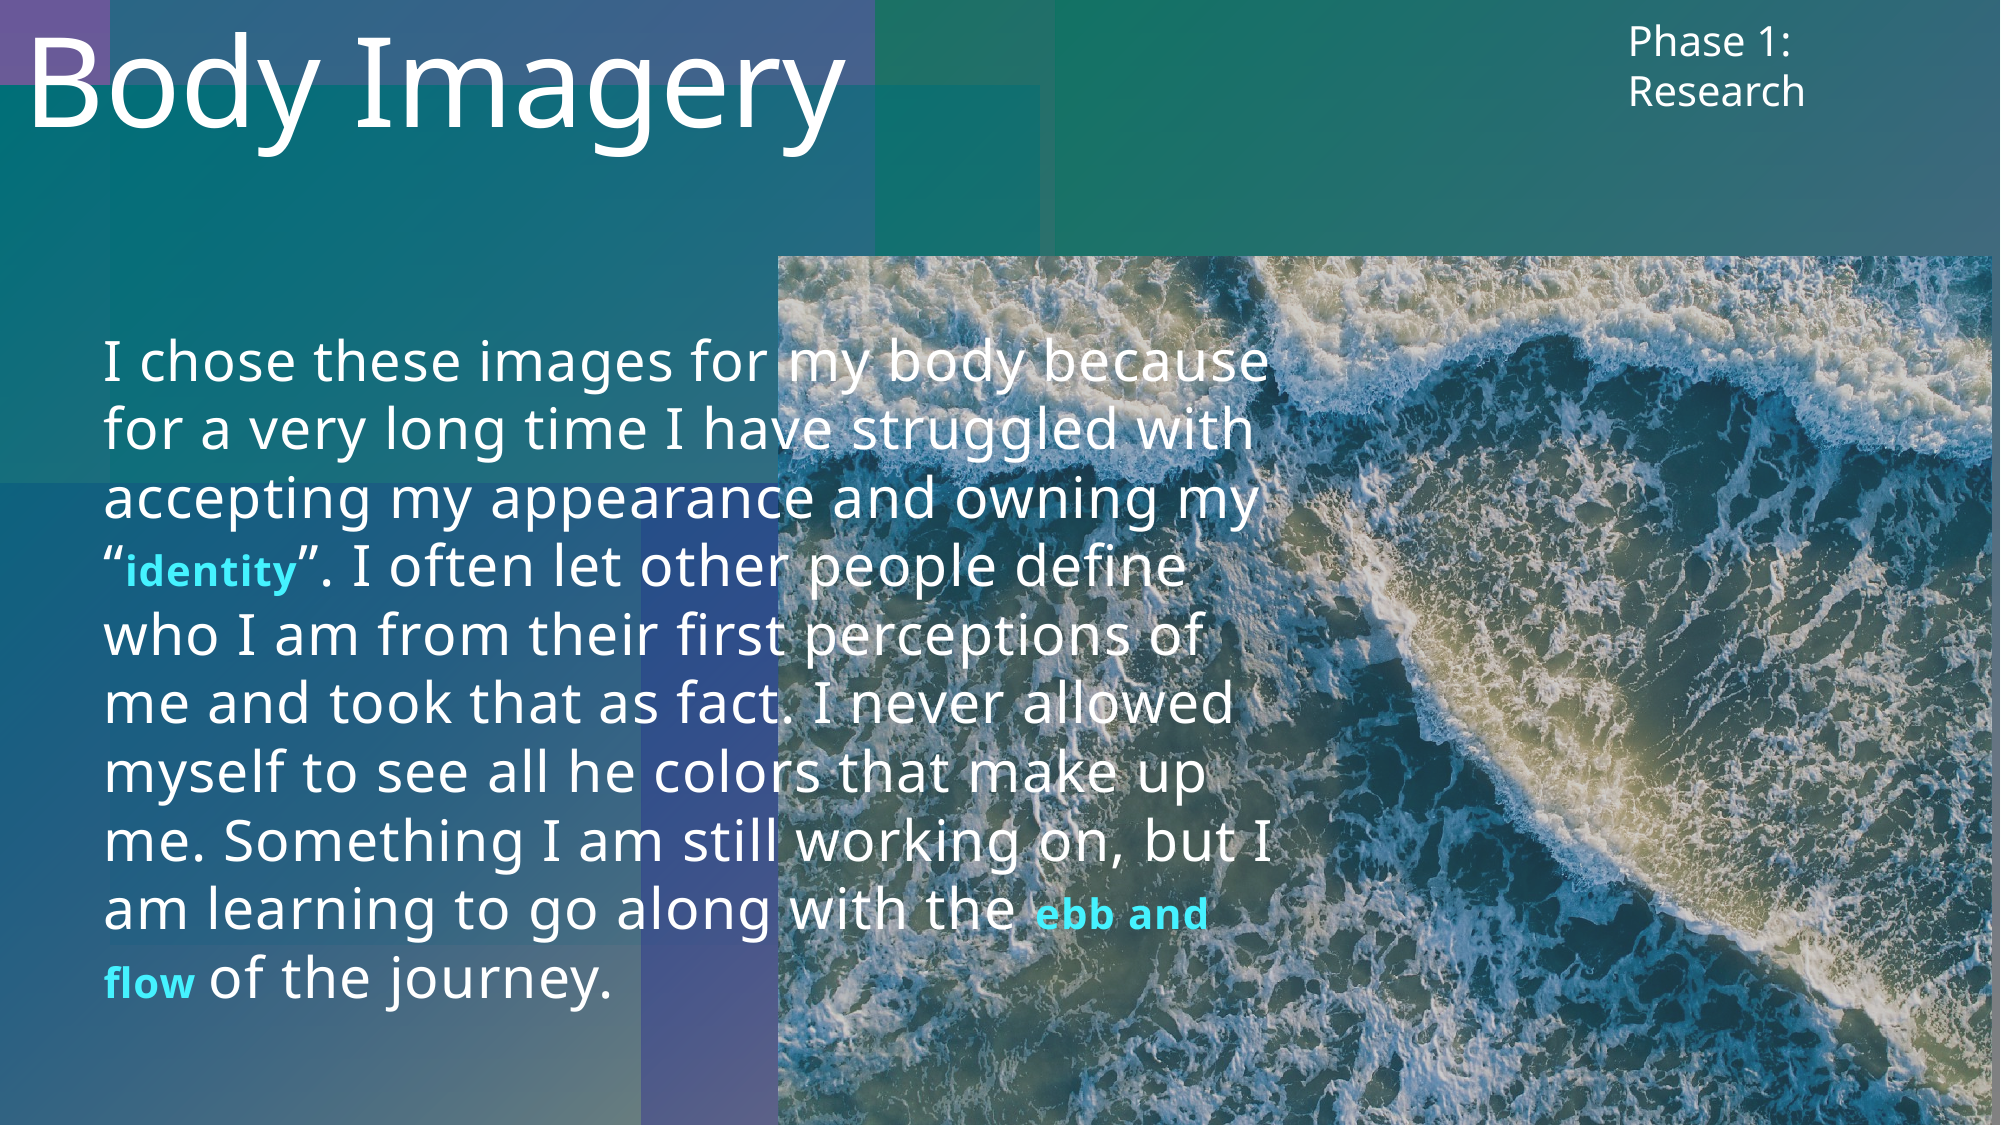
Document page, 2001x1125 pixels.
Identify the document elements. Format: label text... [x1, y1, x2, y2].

list I chose these images for my body because for a very long time I have struggled with accepting my appearance and owning my “identity”. I often let other people define who I am from their first perceptions of me and took that as fact. I never allowed myself to see all he colors that make up me. Something I am still working on, but I am learning to go along with the ebb and flow of the journey. [88, 316, 778, 1036]
title Body Imagery [8, 12, 1828, 211]
text_box Phase 1: Research [1613, 7, 1992, 123]
picture [778, 255, 1992, 1125]
